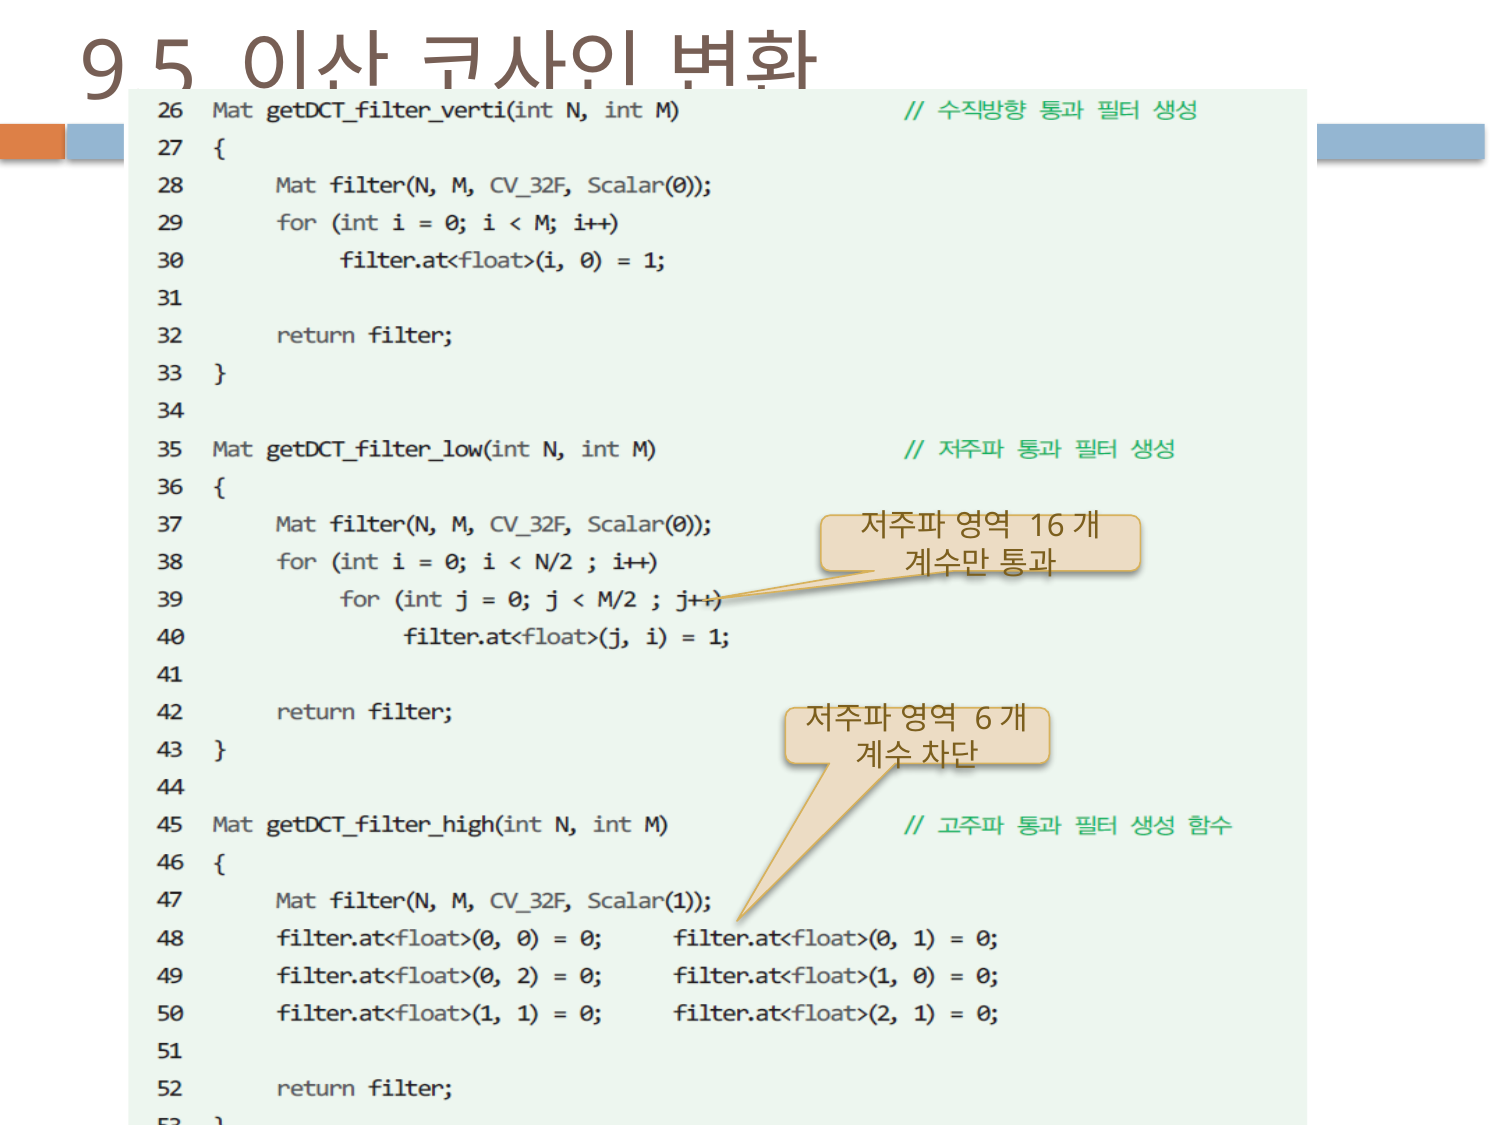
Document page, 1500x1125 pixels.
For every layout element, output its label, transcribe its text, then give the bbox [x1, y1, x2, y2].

picture [123, 89, 1318, 1125]
title 9.5 이산 코사인 변환 [64, 7, 1471, 126]
